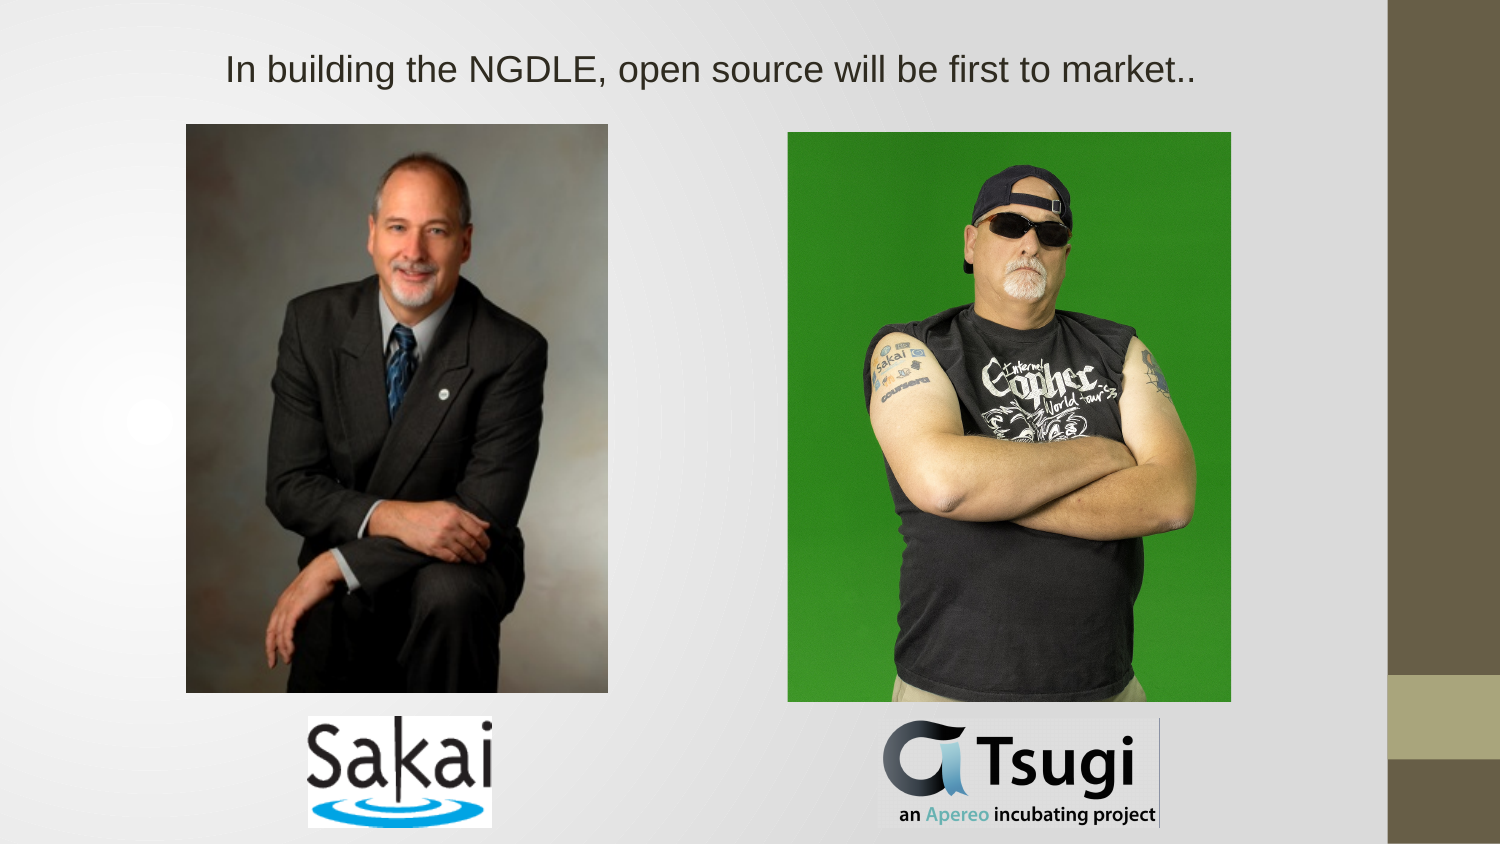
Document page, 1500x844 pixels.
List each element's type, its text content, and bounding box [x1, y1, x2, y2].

picture [307, 715, 493, 829]
picture [876, 717, 1160, 829]
picture [185, 123, 609, 694]
picture [786, 131, 1232, 703]
text_box In building the NGDLE, open source will be first to market.. [210, 37, 1213, 98]
